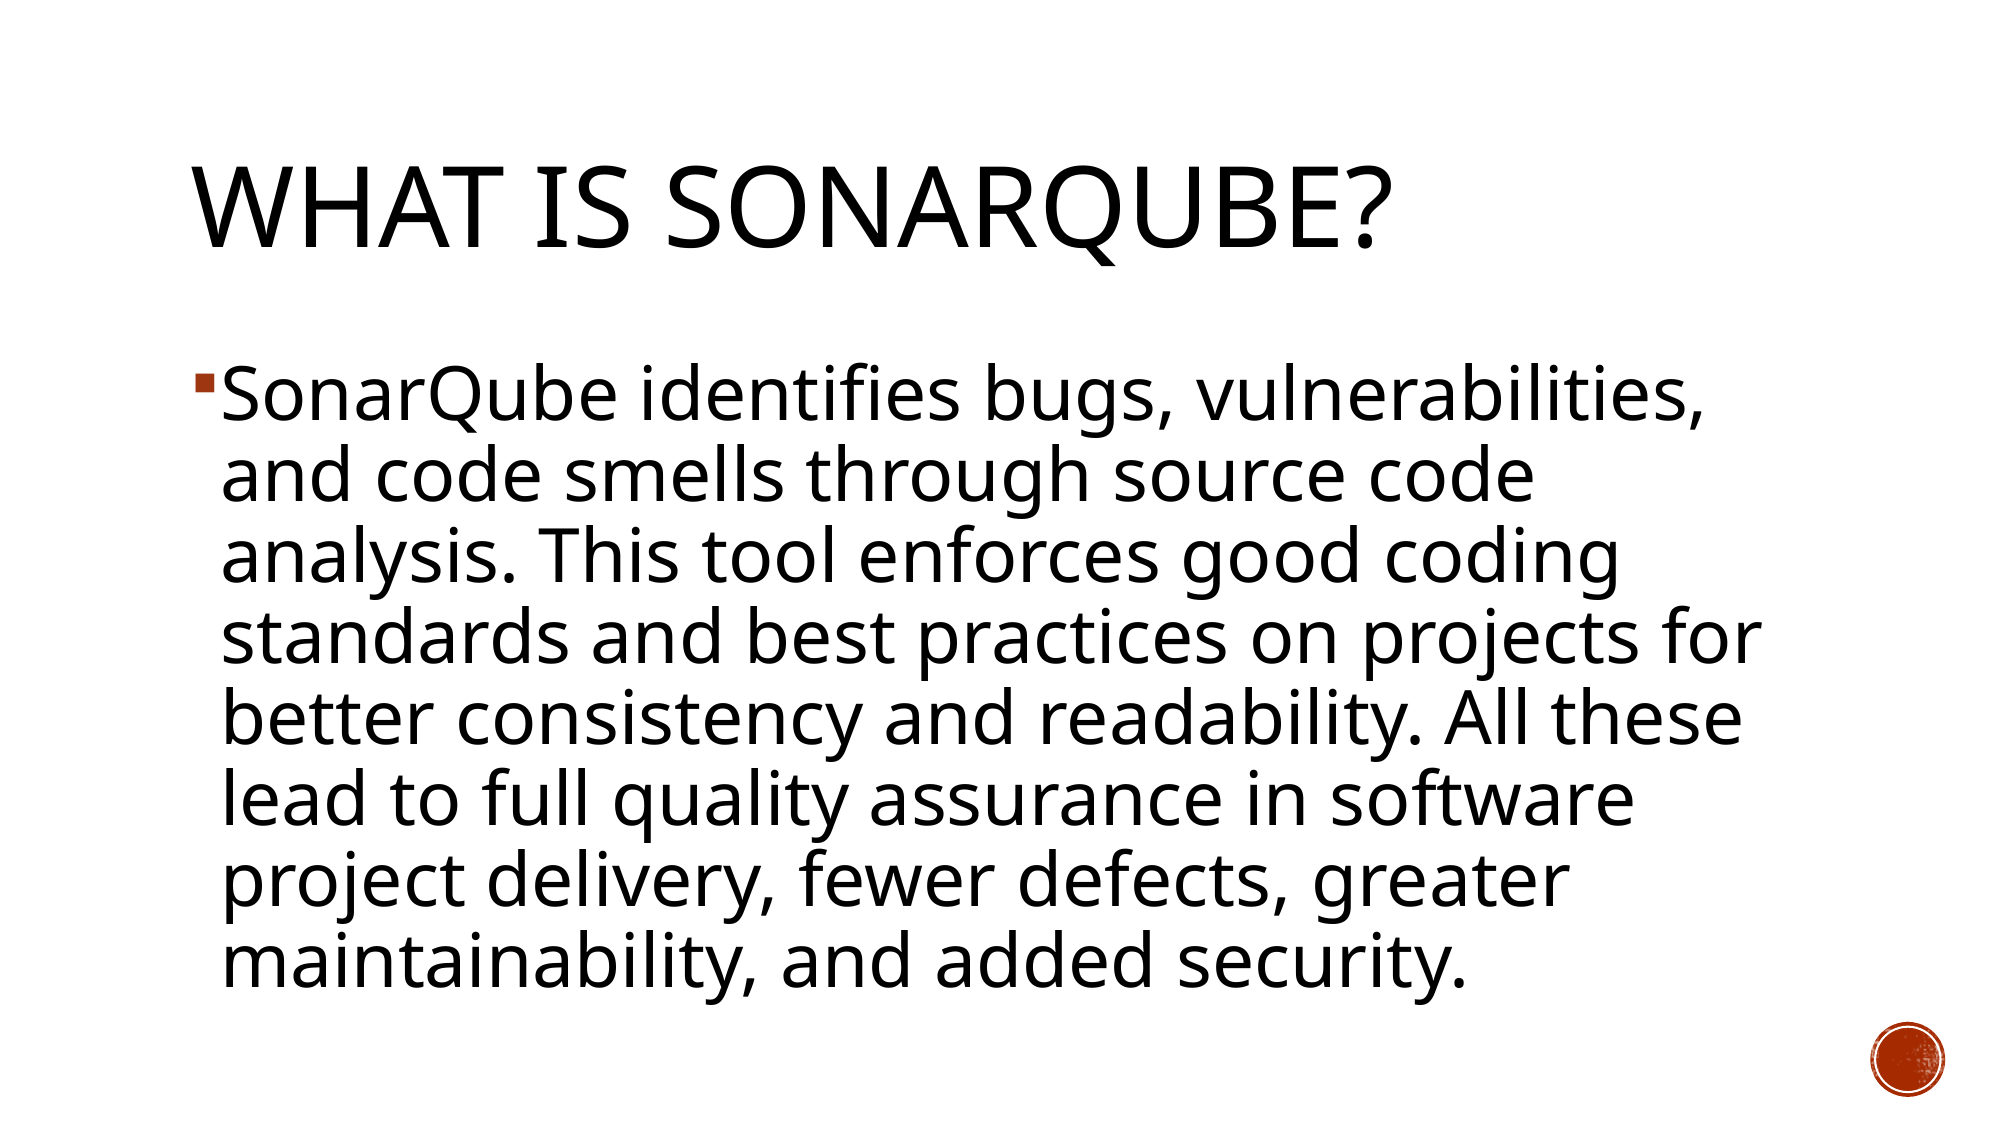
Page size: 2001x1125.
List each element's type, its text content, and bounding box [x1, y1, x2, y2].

list SonarQube identifies bugs, vulnerabilities, and code smells through source code analysis. This tool enforces good coding standards and best practices on projects for better consistency and readability. All these lead to full quality assurance in software project delivery, fewer defects, greater maintainability, and added security. [175, 348, 1826, 1013]
title What is SonarQube? [175, 79, 1826, 344]
